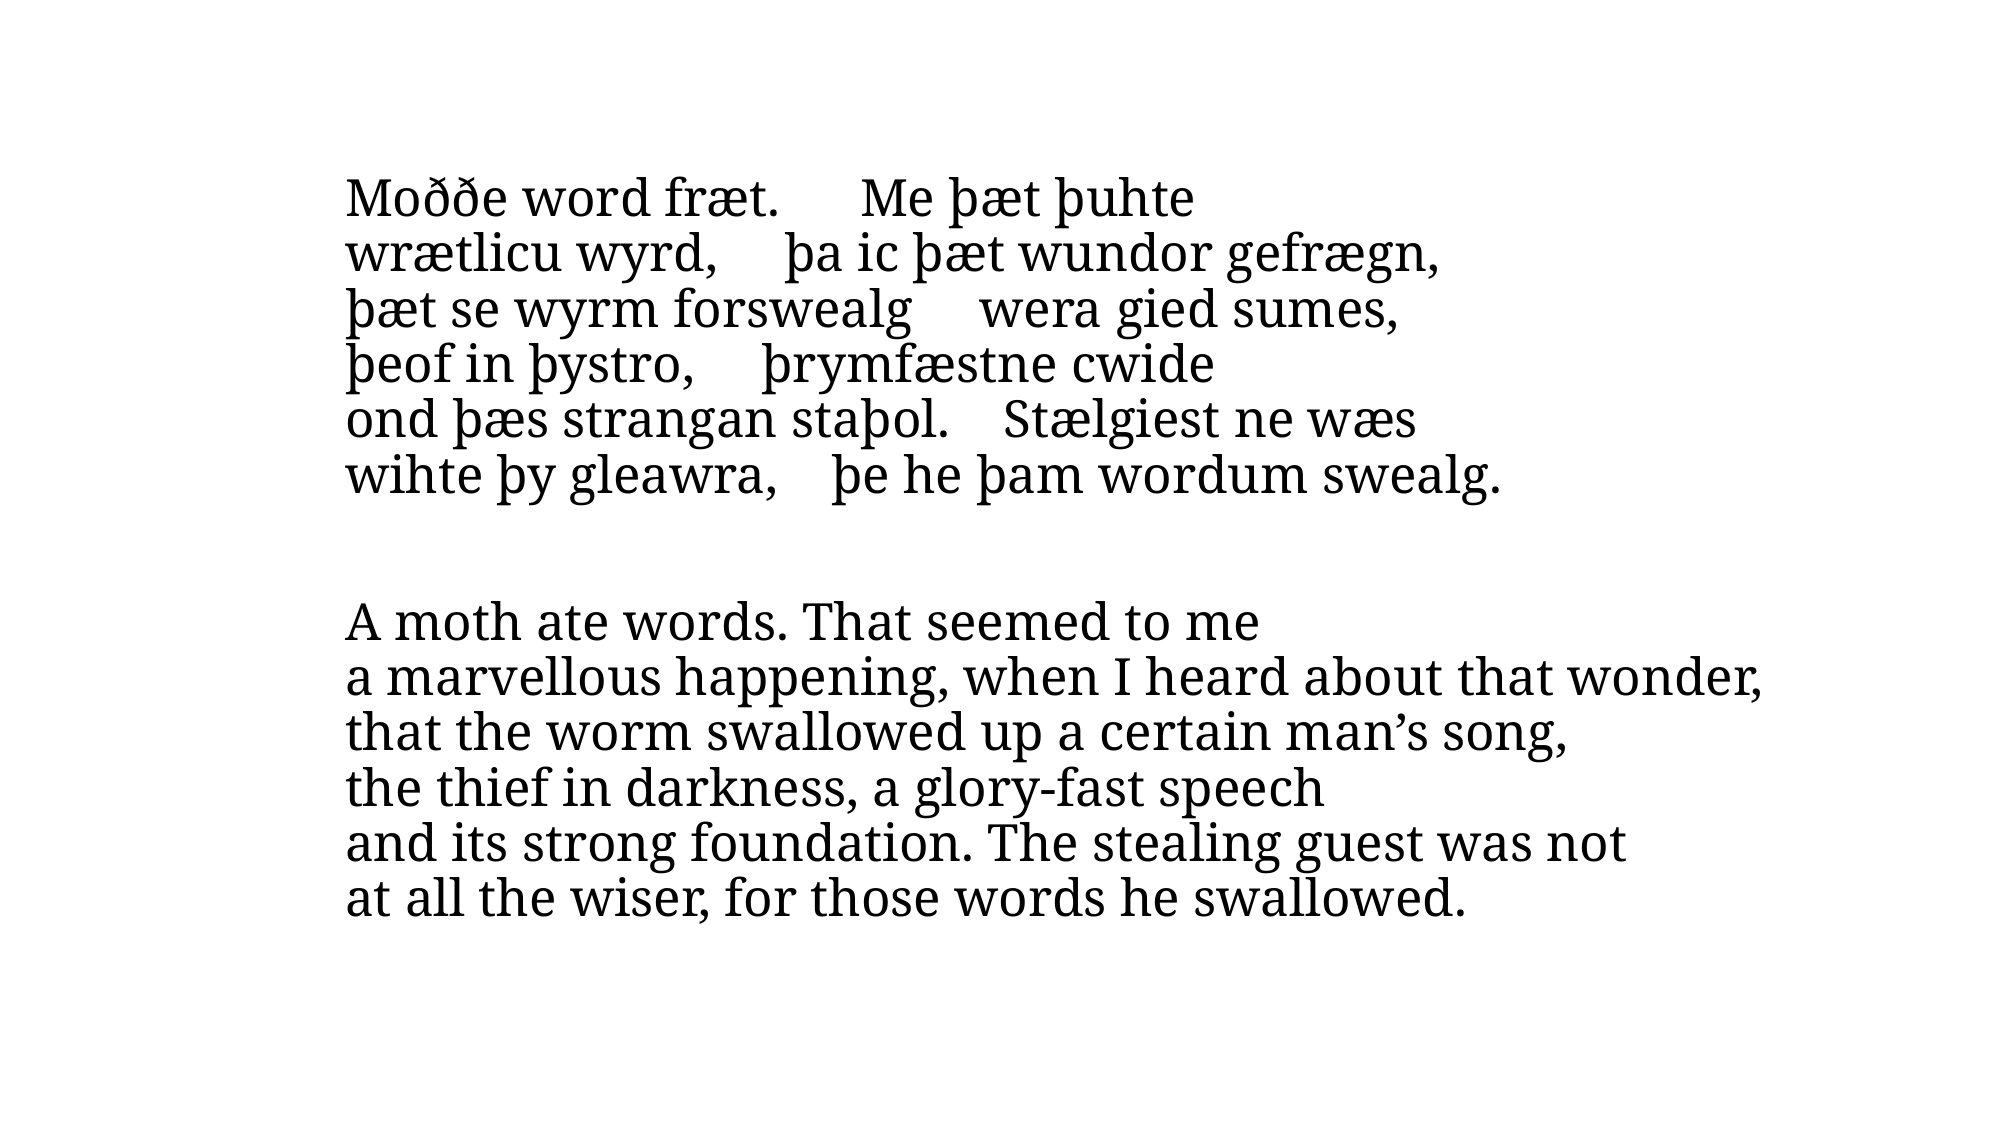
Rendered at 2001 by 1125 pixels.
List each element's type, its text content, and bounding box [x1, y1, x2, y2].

list Moððe word fræt. Me þæt þuhte wrætlicu wyrd, þa ic þæt wundor gefrægn, þæt se wyrm forswealg wera gied sumes, þeof in þystro, þrymfæstne cwide ond þæs strangan staþol. Stælgiest ne wæs wihte þy gleawra, þe he þam wordum swealg. A moth ate words. That seemed to me a marvellous happening, when I heard about that wonder, that the worm swallowed up a certain man’s song, the thief in darkness, a glory-fast speech and its strong foundation. The stealing guest was not at all the wiser, for those words he swallowed. [330, 164, 1780, 955]
